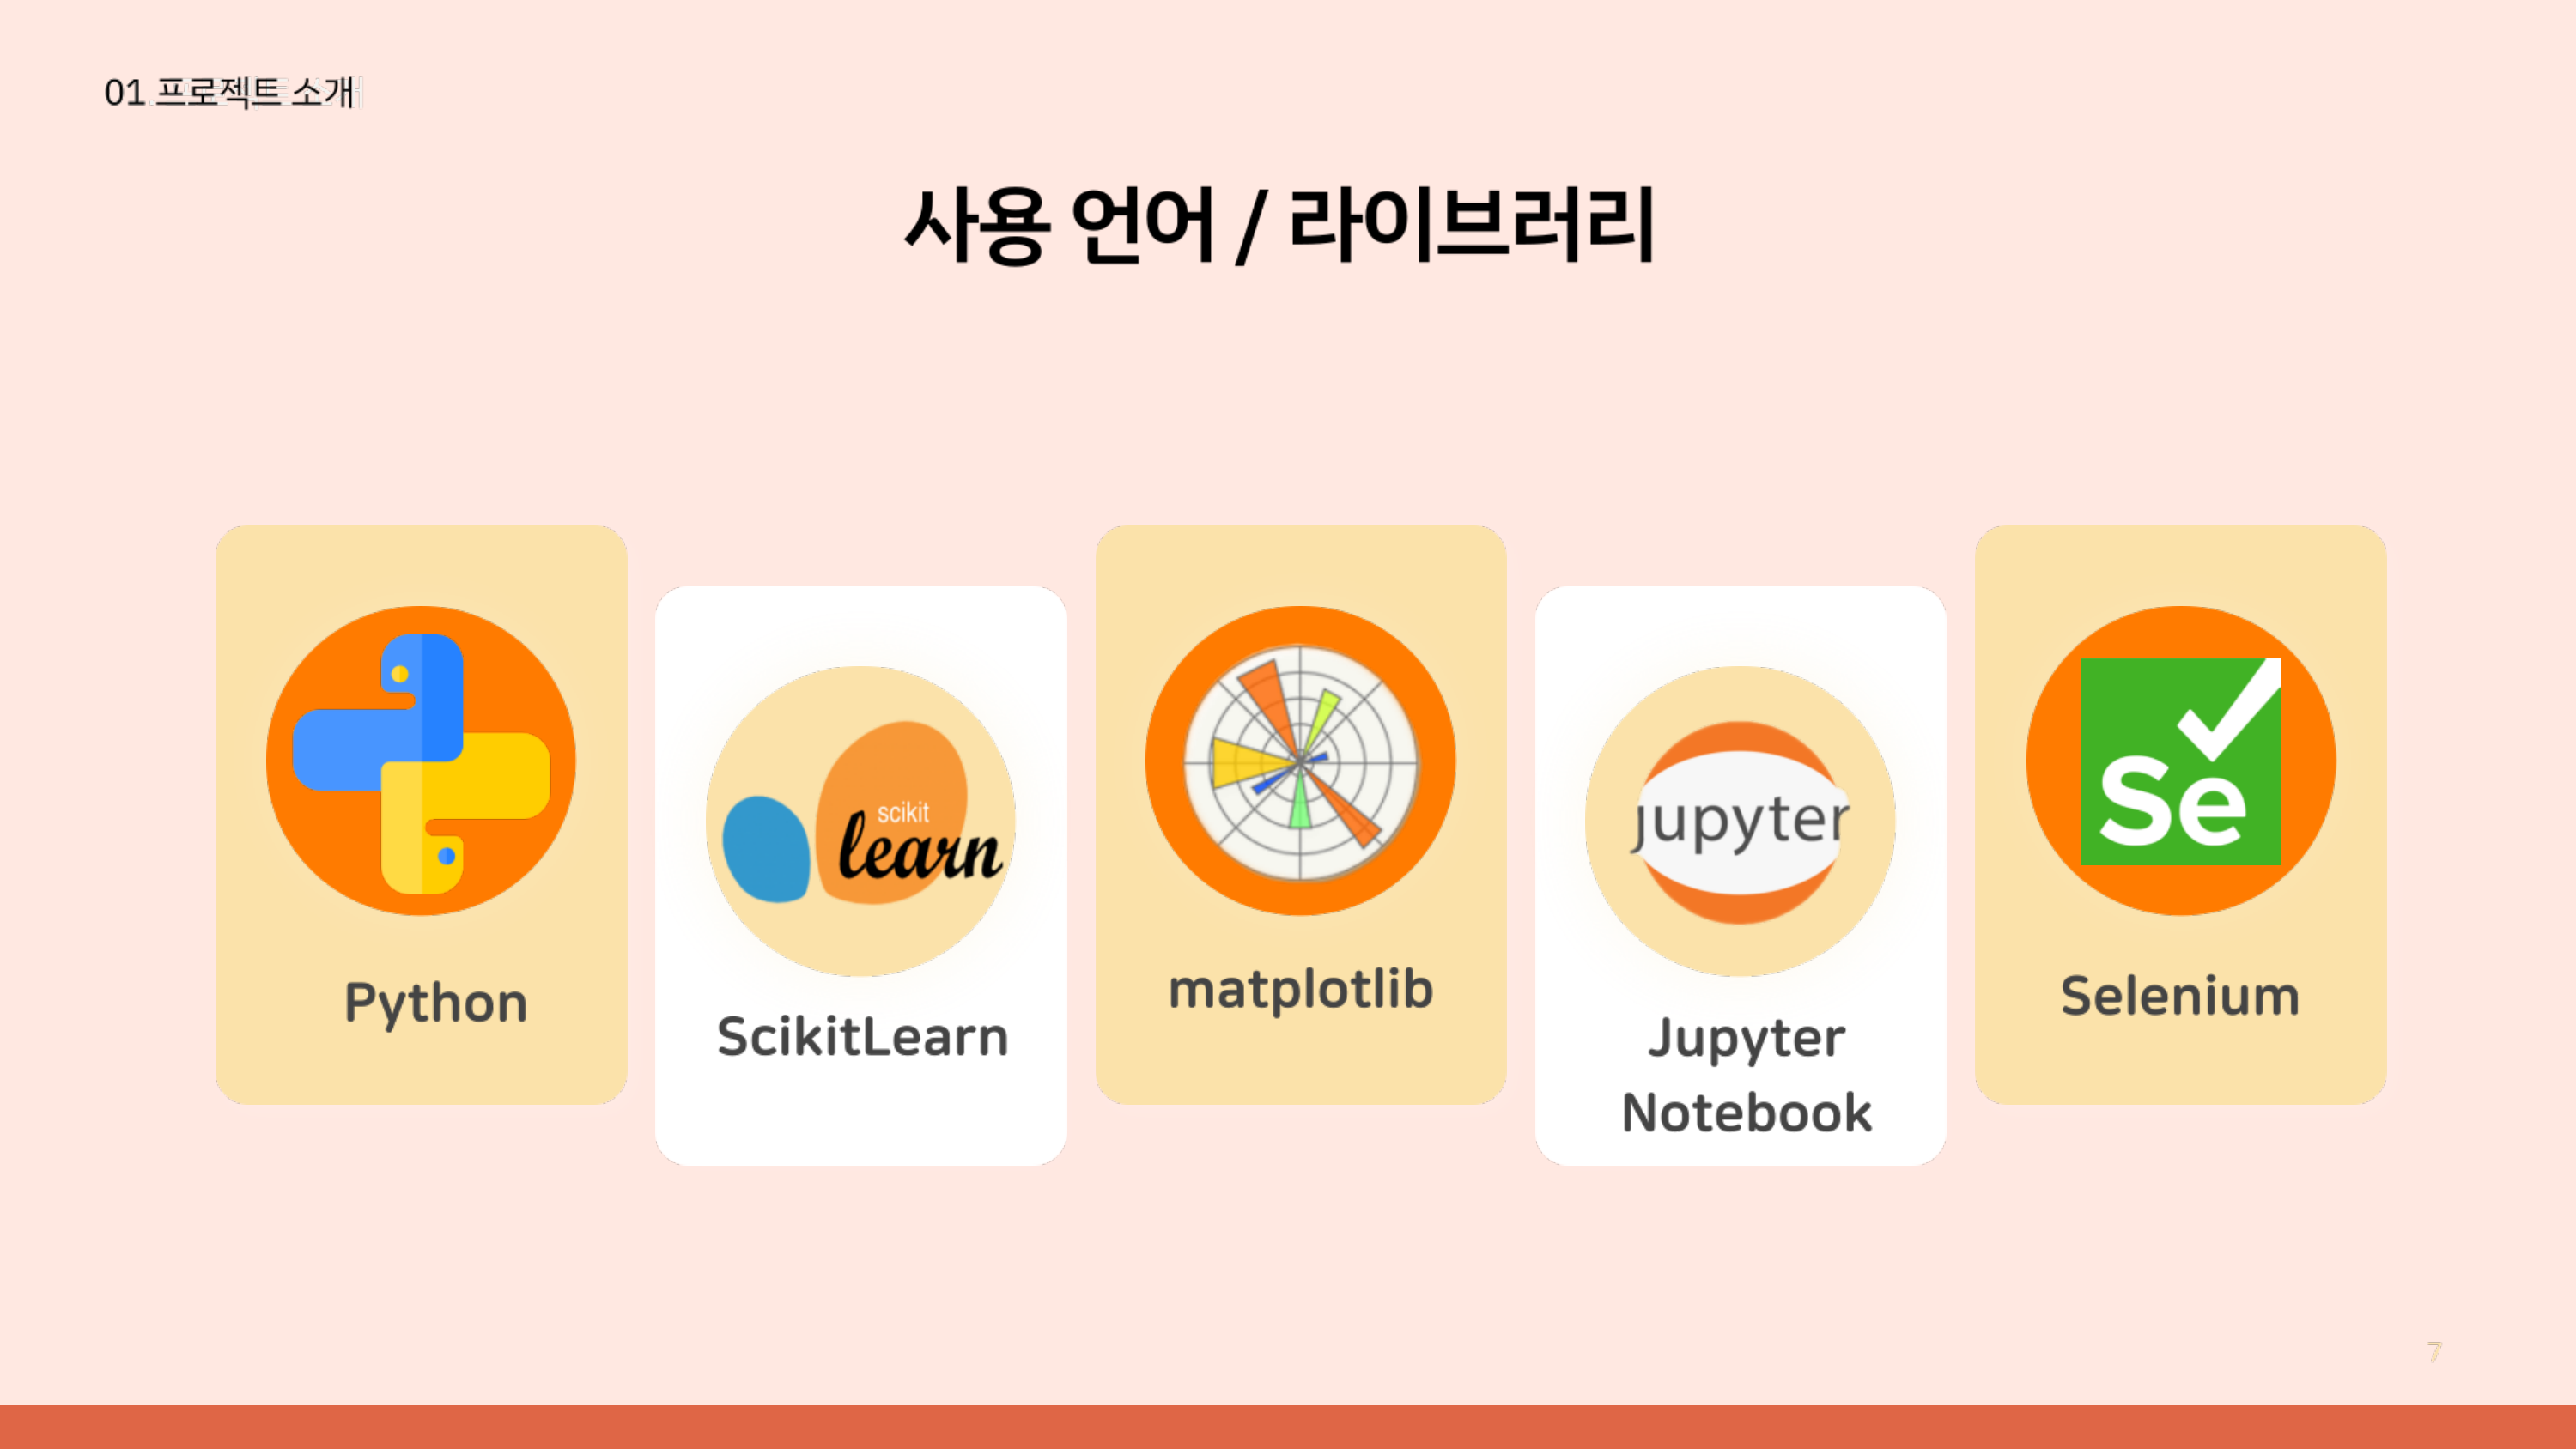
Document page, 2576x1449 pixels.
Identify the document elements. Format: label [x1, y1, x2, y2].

picture [17, 147, 2576, 1405]
picture [98, 61, 382, 139]
text_box [1975, 525, 2387, 1105]
text_box [216, 525, 628, 1105]
text_box [291, 634, 552, 894]
text_box [1122, 634, 1480, 983]
text_box [0, 1405, 2576, 1449]
text_box [629, 652, 1097, 1004]
text_box [1534, 585, 1947, 1166]
text_box [655, 585, 1067, 651]
text_box [1624, 693, 1858, 970]
text_box [2081, 658, 2282, 866]
text_box [1095, 525, 1507, 1105]
text_box [655, 1010, 1067, 1166]
